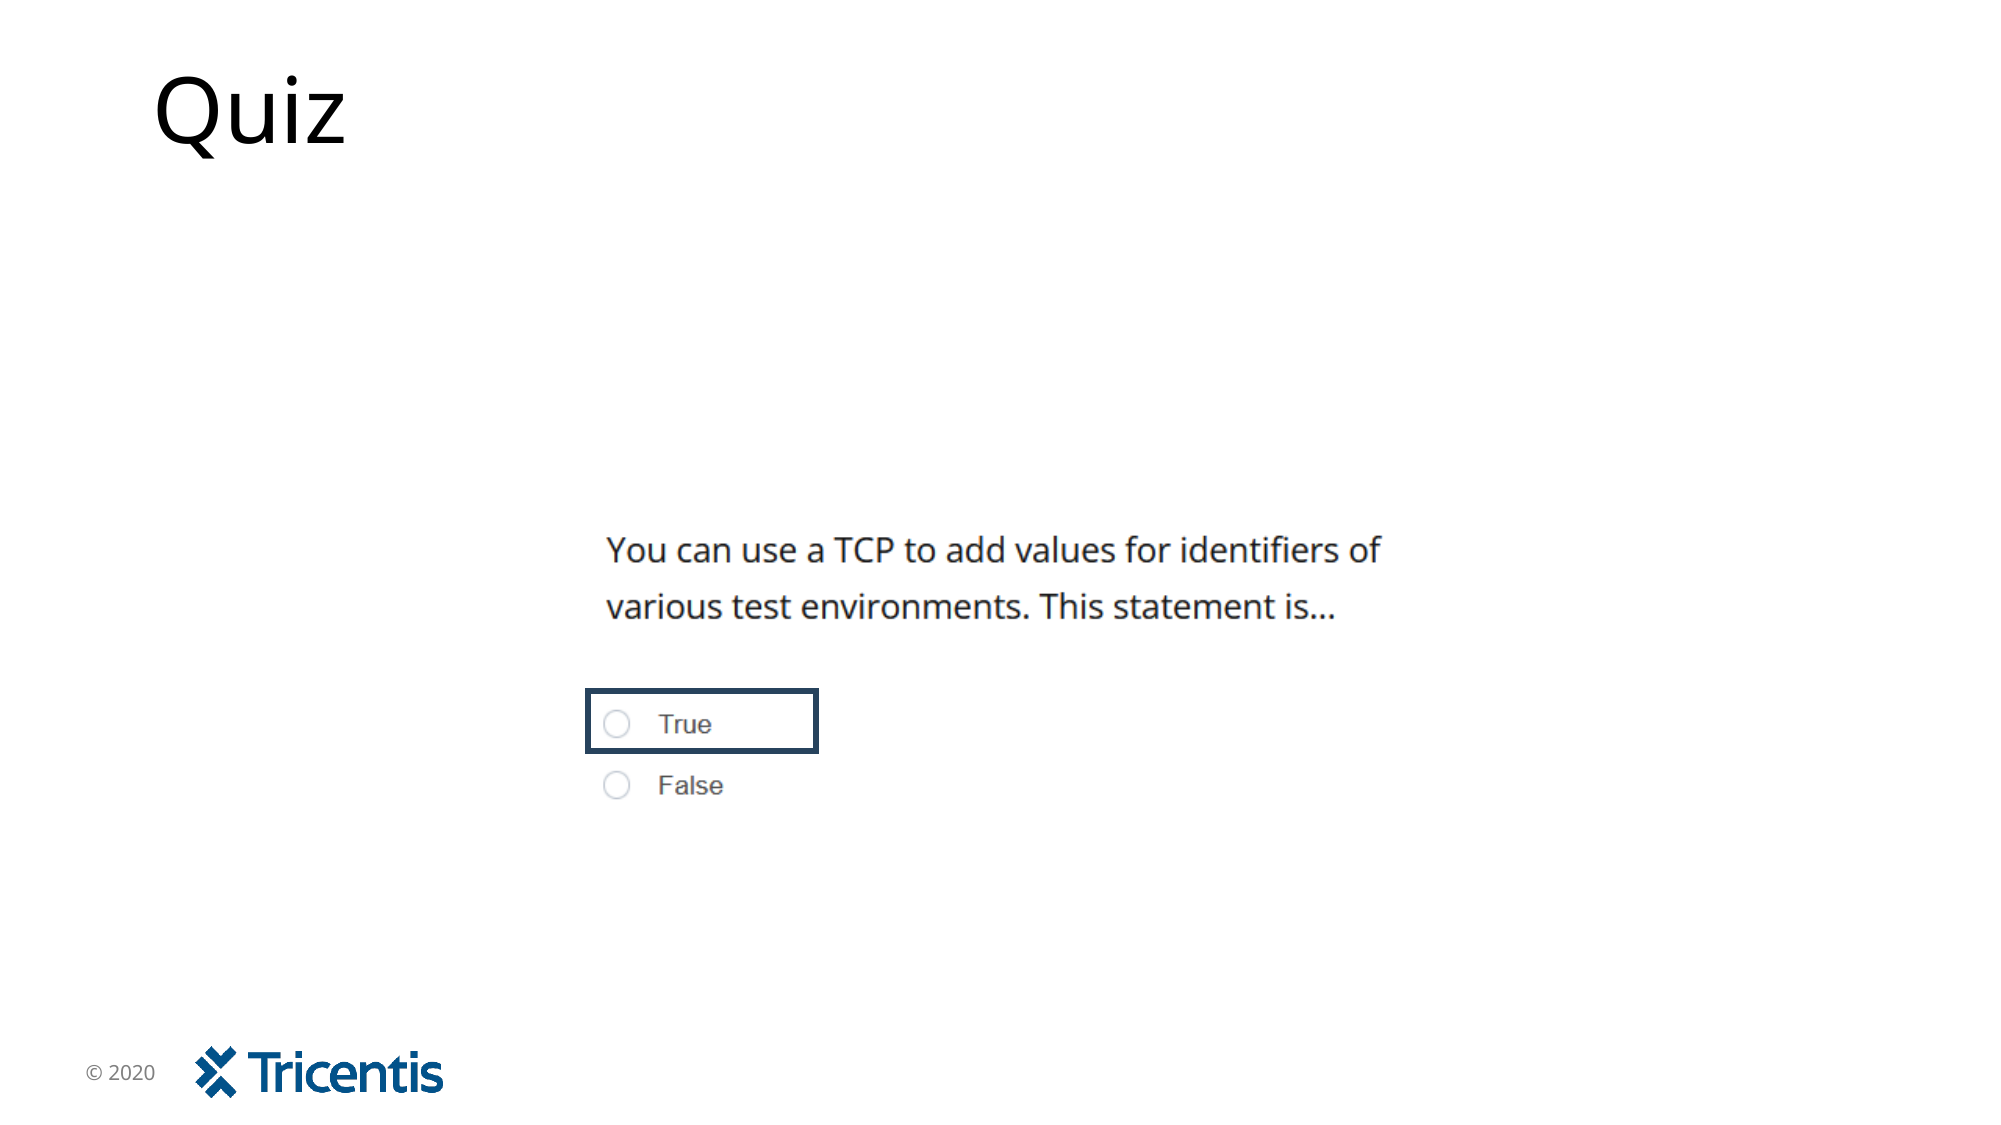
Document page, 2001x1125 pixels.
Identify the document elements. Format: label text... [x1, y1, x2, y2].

picture [195, 1046, 443, 1098]
title Quiz [137, 59, 1863, 278]
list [588, 489, 1412, 823]
